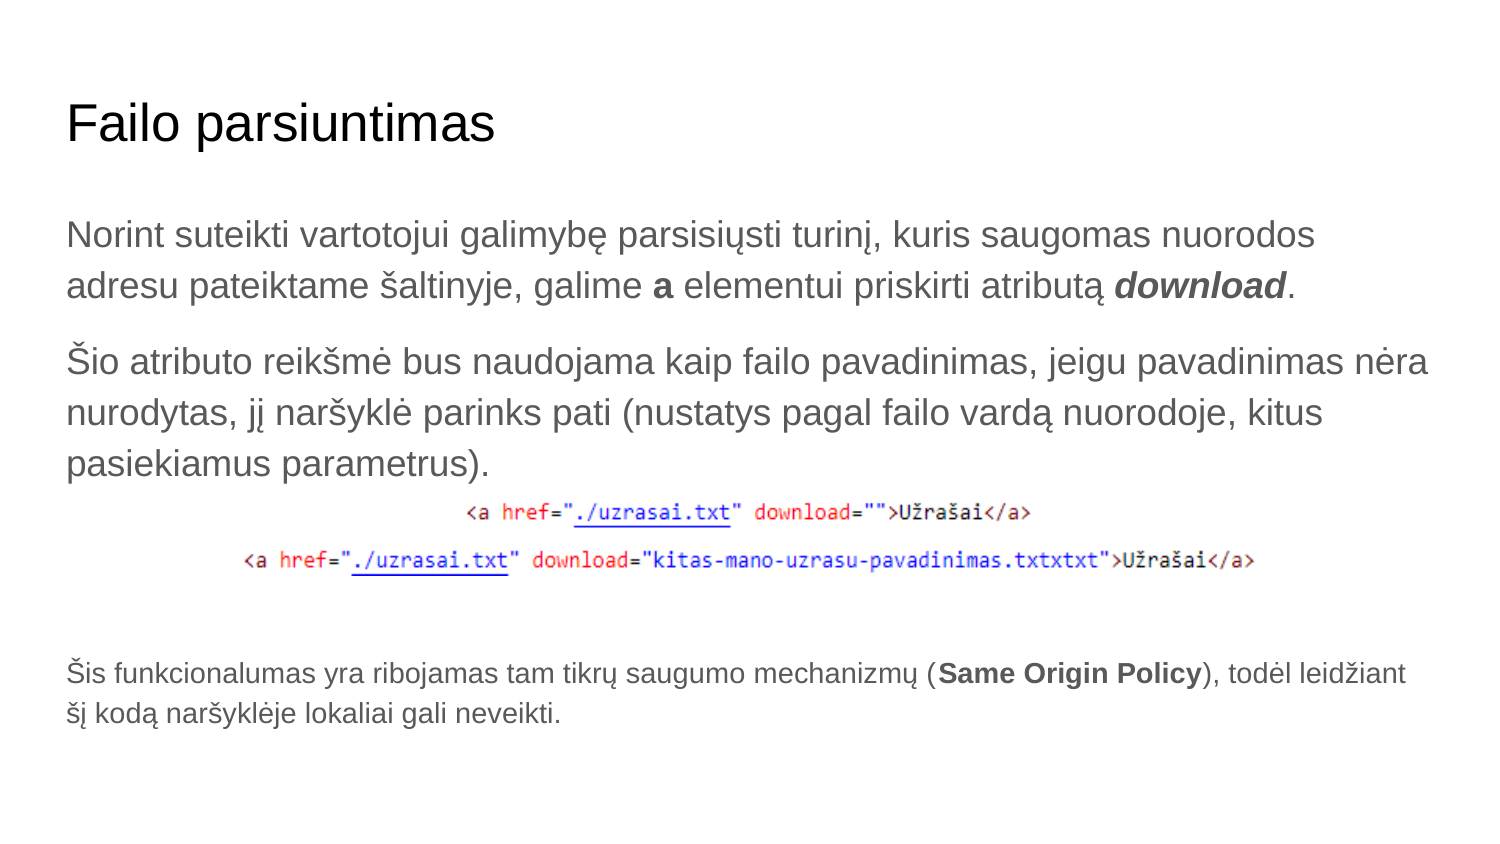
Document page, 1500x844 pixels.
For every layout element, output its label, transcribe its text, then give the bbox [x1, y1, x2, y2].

title Failo parsiuntimas [51, 72, 1449, 167]
list Norint suteikti vartotojui galimybę parsisiųsti turinį, kuris saugomas nuorodos adresu pateiktame šaltinyje, galime a elementui priskirti atributą download. Šio atributo reikšmė bus naudojama kaip failo pavadinimas, jeigu pavadinimas nėra nurodytas, jį naršyklė parinks pati (nustatys pagal failo vardą nuorodoje, kitus pasiekiamus parametrus). Šis funkcionalumas yra ribojamas tam tikrų saugumo mechanizmų (Same Origin Policy), todėl leidžiant šį kodą naršyklėje lokaliai gali neveikti. [51, 189, 1449, 750]
picture [459, 497, 1040, 531]
picture [236, 543, 1264, 576]
